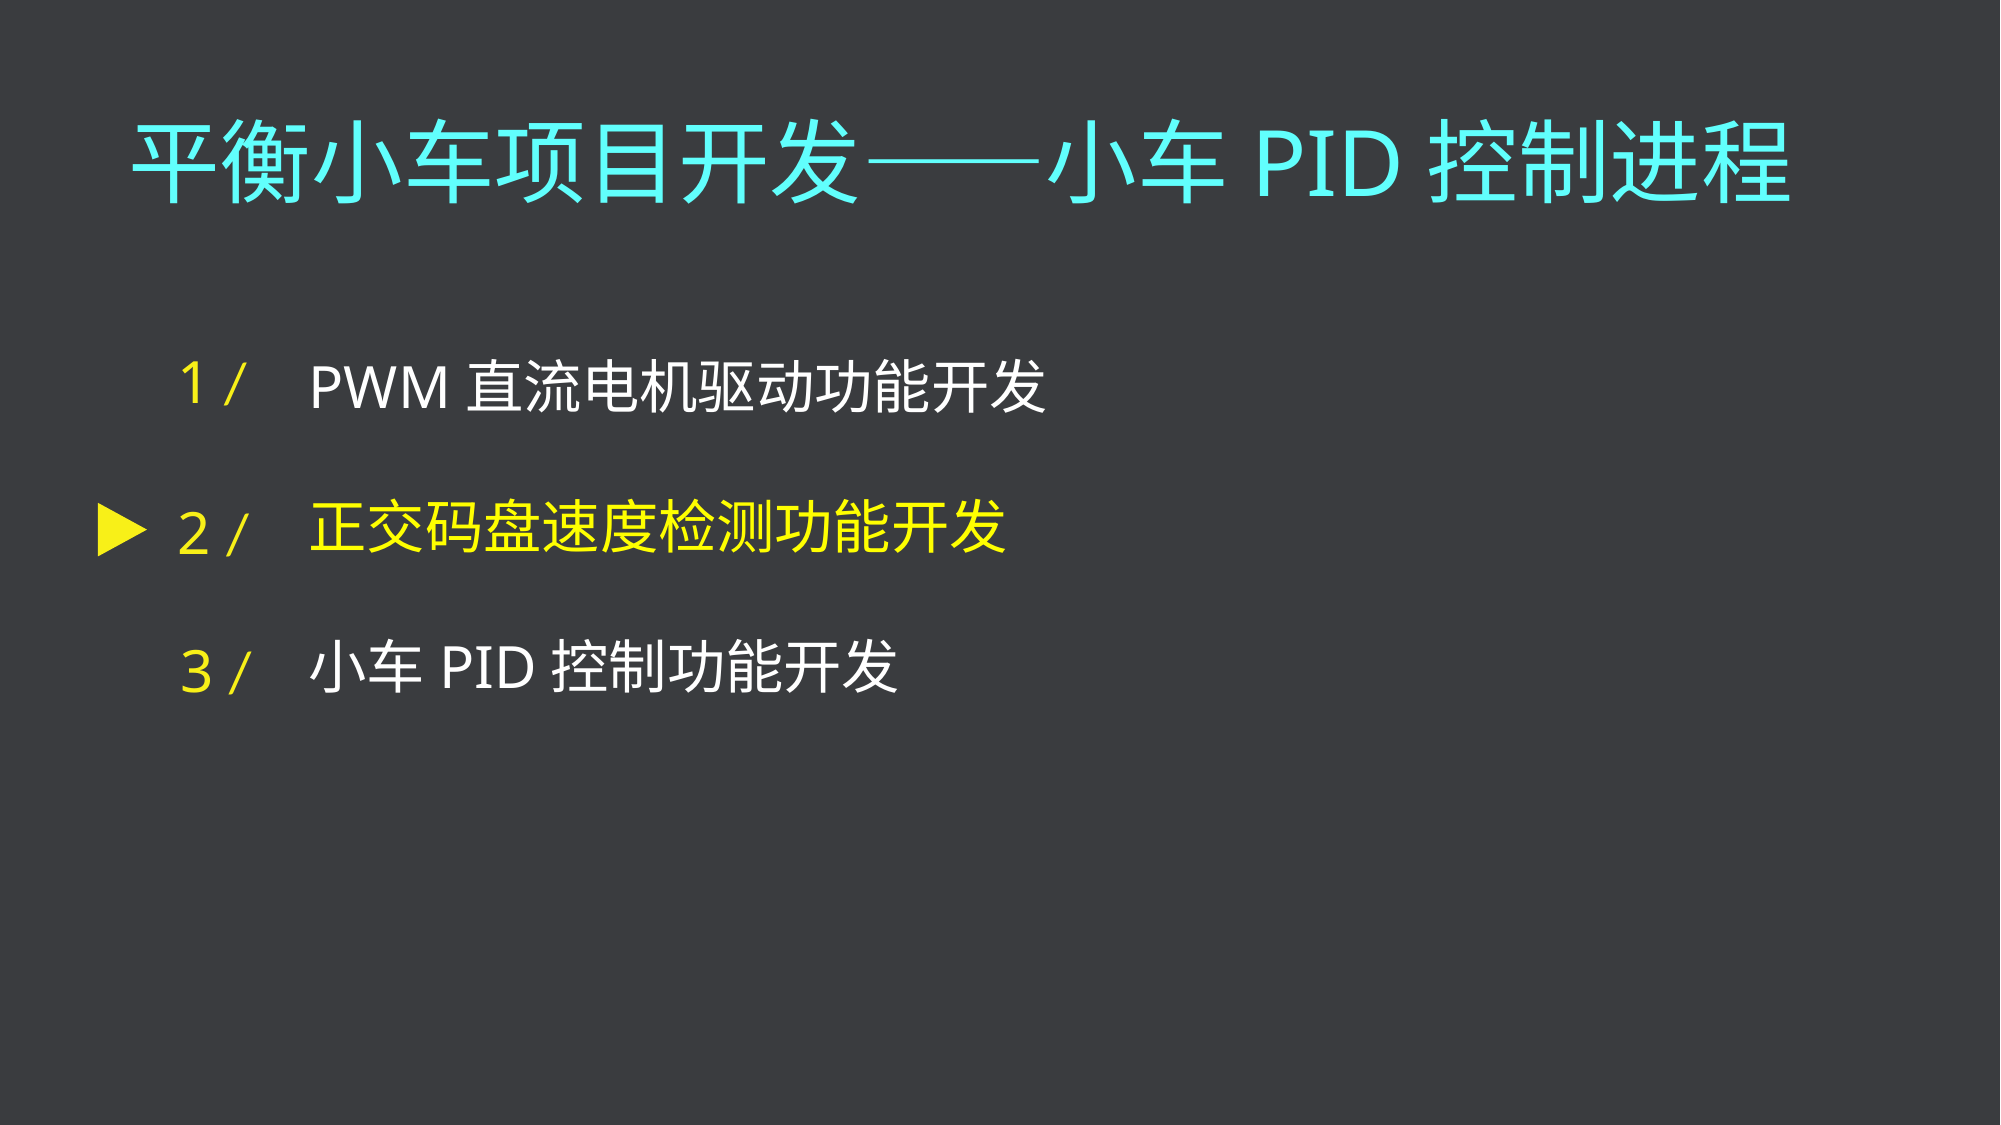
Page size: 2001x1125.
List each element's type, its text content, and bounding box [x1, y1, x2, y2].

text_box 3 / [165, 627, 297, 712]
text_box 1 / [162, 338, 294, 423]
text_box [96, 501, 150, 559]
text_box PWM直流电机驱动功能开发 正交码盘速度检测功能开发 小车PID控制功能开发 [293, 343, 1919, 708]
text_box 2 / [163, 489, 294, 574]
text_box 平衡小车项目开发——小车PID控制进程 [113, 97, 1863, 223]
